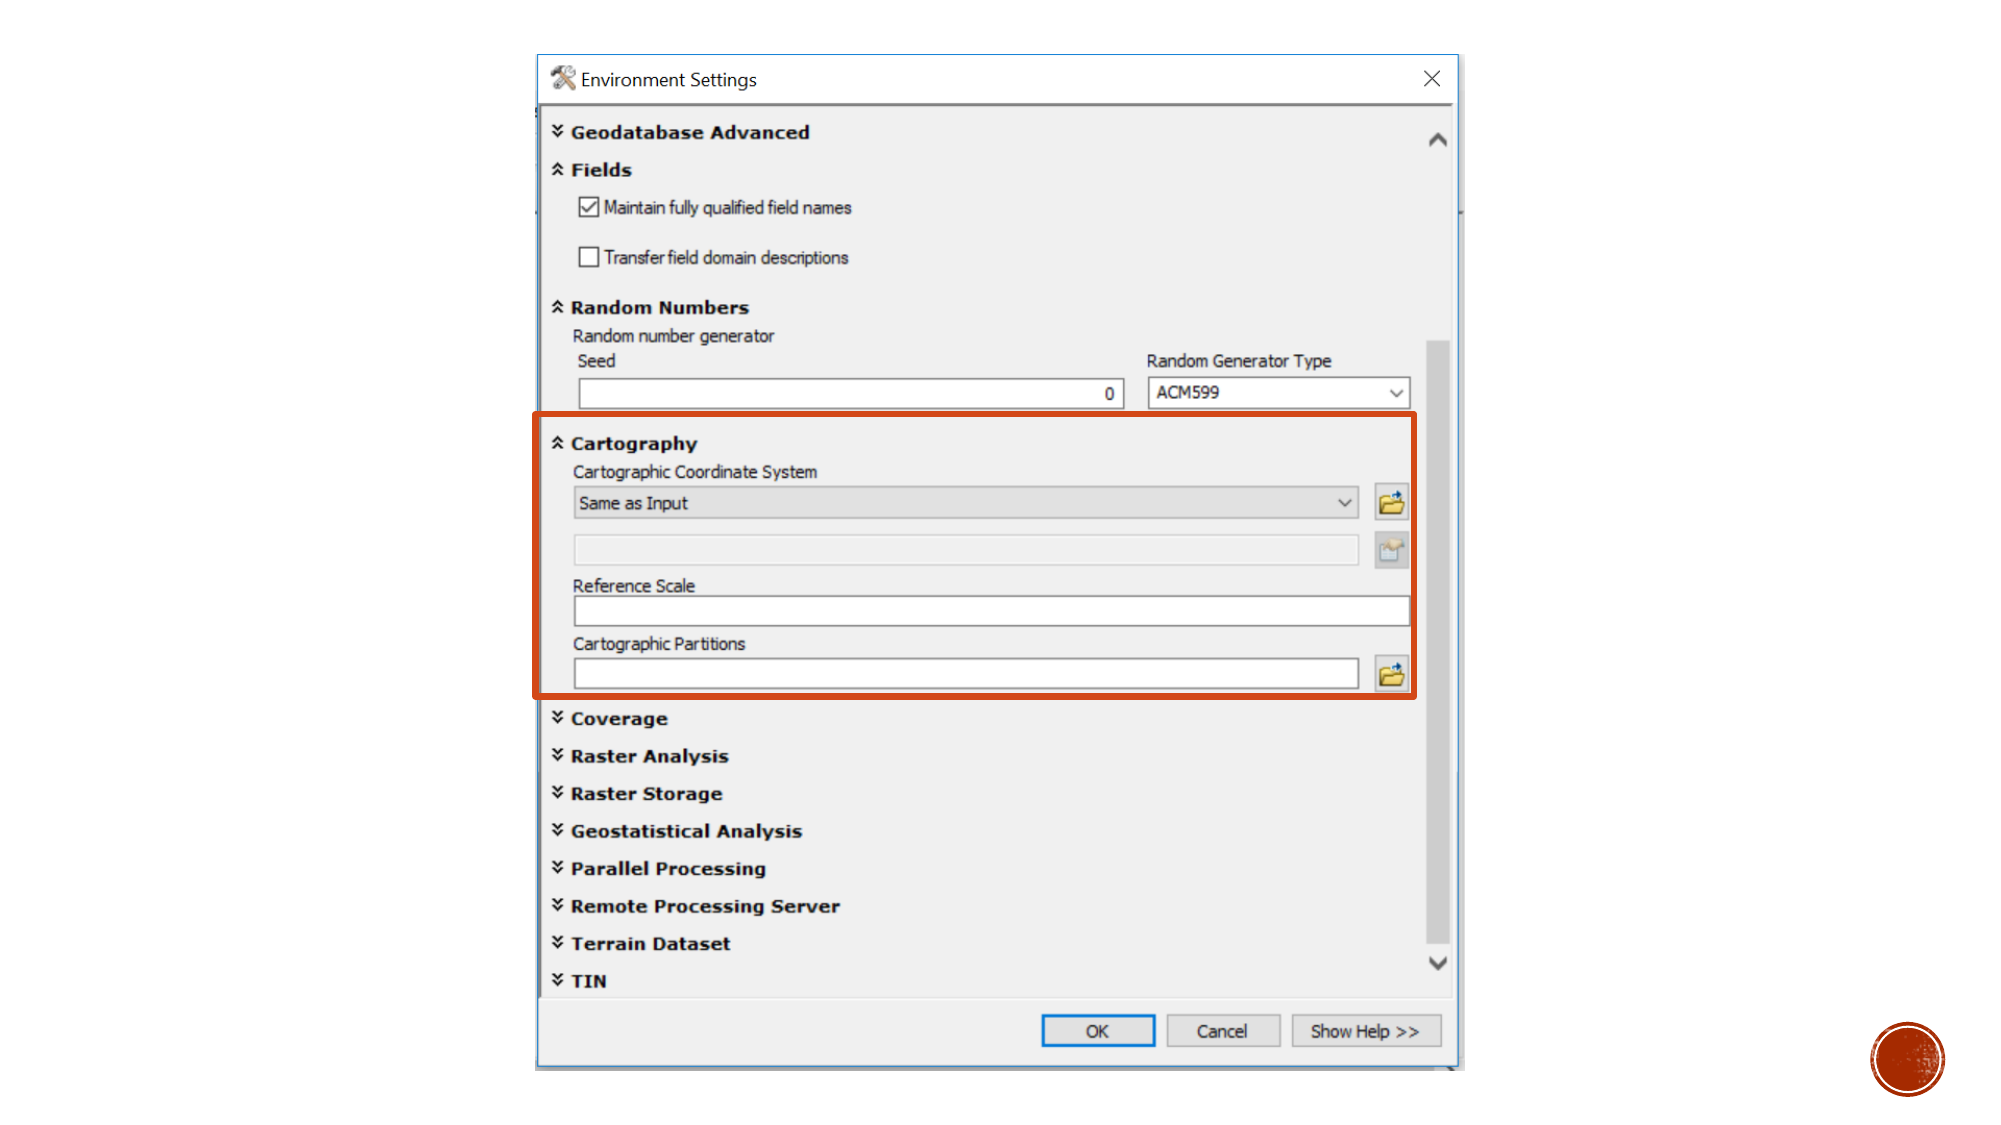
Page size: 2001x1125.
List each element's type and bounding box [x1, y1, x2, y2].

picture [535, 54, 1465, 1071]
